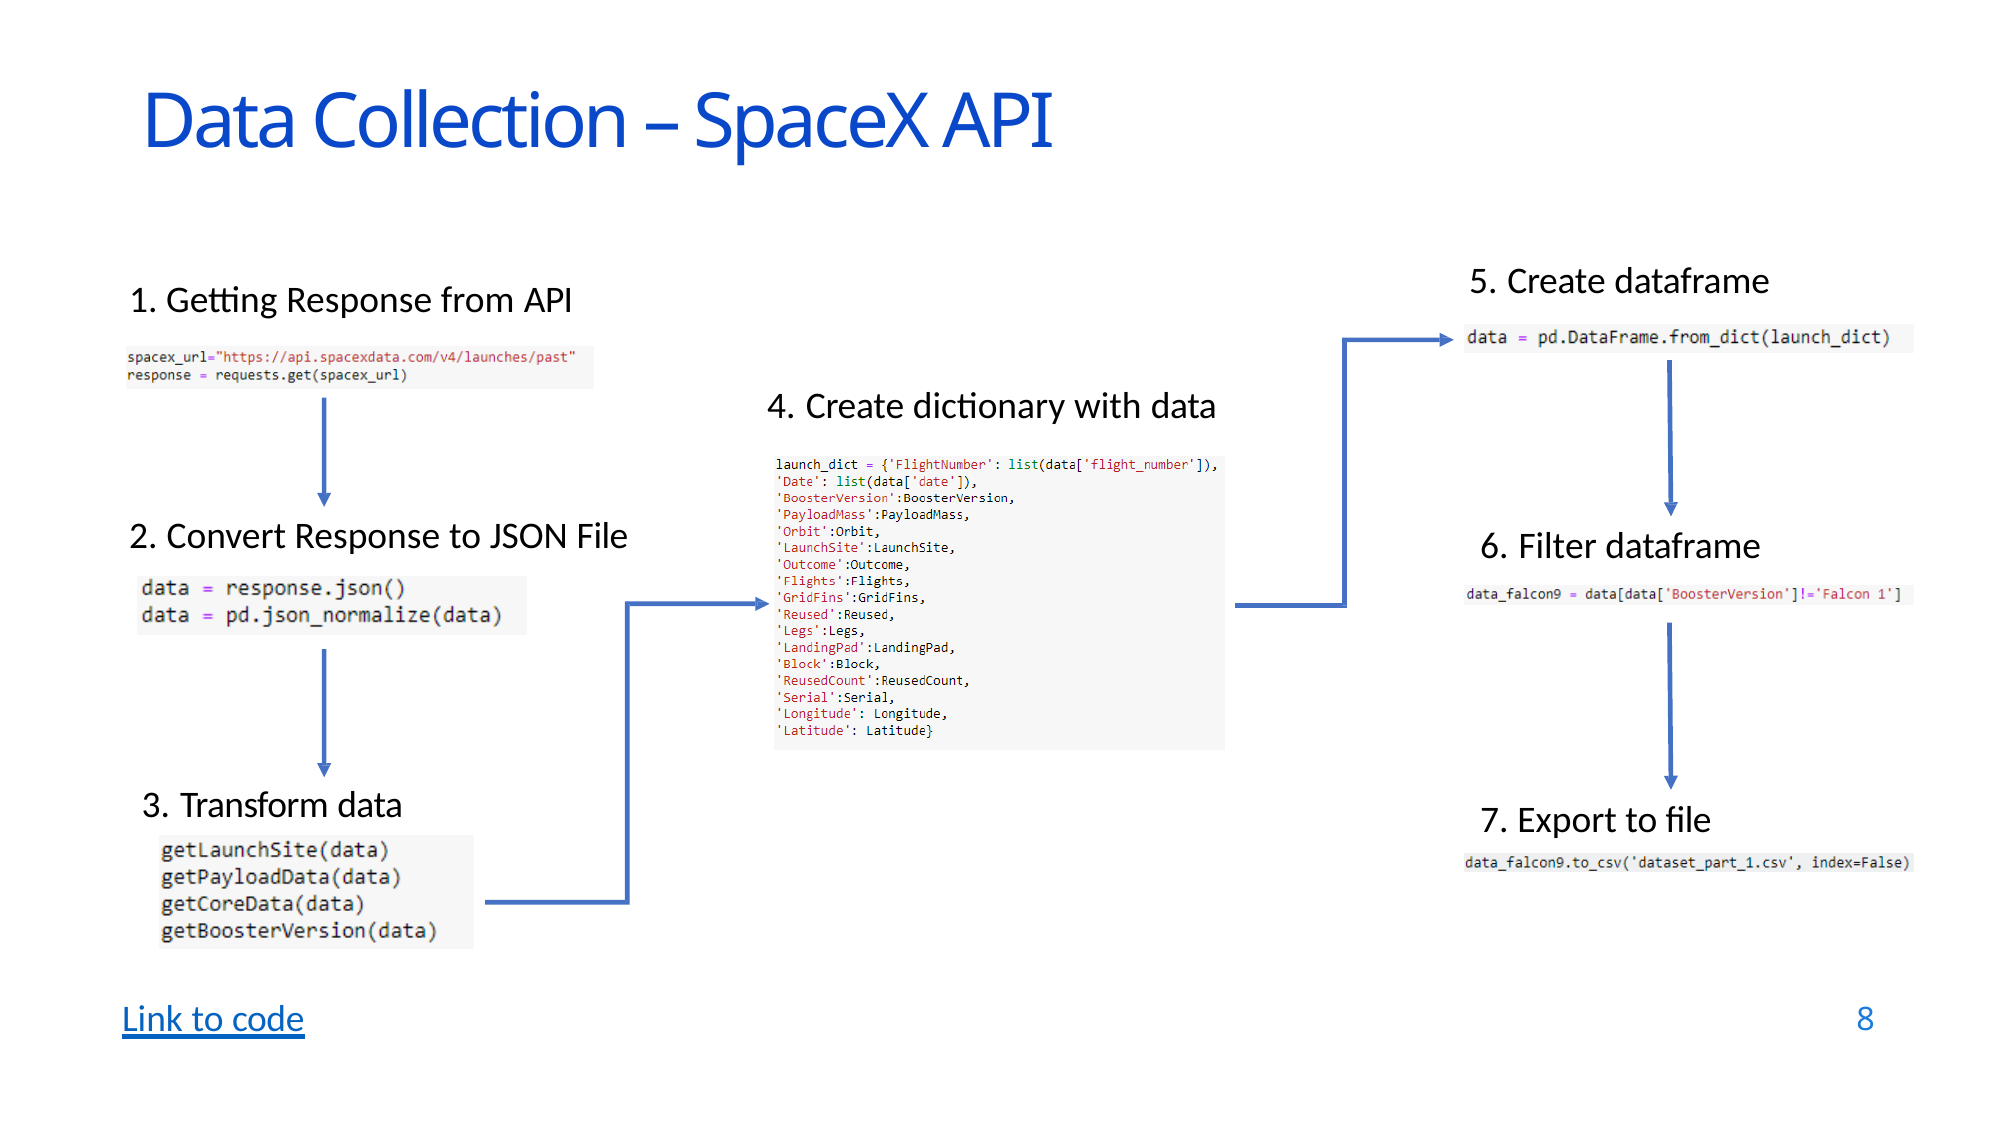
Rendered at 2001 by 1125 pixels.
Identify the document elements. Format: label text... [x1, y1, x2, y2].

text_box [126, 254, 1914, 905]
text_box Link to code [120, 1000, 310, 1039]
slide_number 8 [1819, 905, 1875, 1125]
picture [159, 905, 474, 949]
title Data Collection – SpaceX API [139, 68, 1101, 254]
